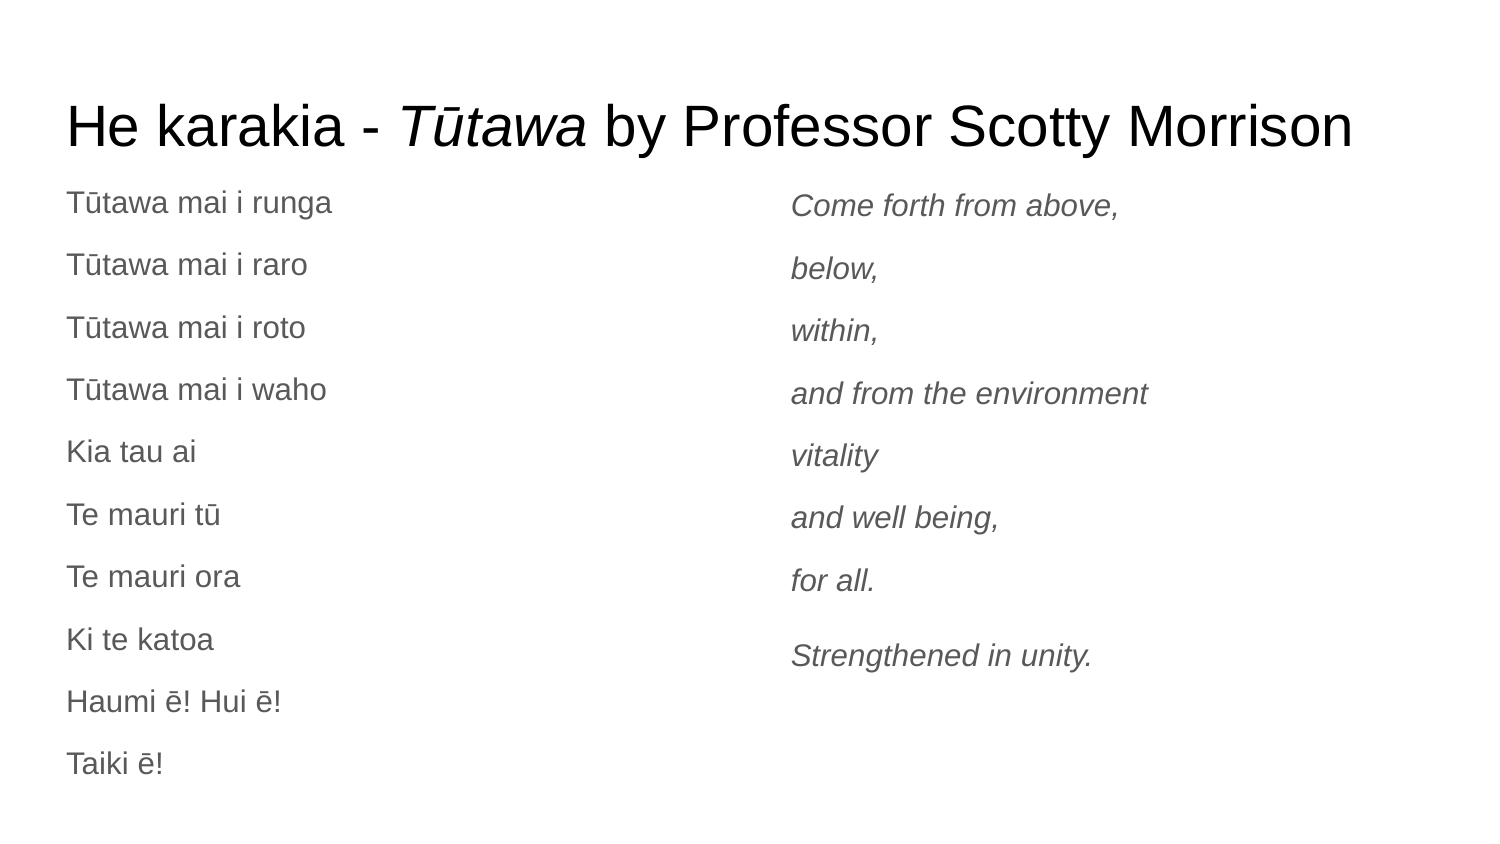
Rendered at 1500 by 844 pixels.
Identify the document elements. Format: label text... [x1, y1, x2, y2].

title He karakia - Tūtawa by Professor Scotty Morrison [51, 72, 1449, 167]
list Come forth from above, below, within, and from the environment vitality and well being, for all. Strengthened in unity. [775, 170, 1374, 805]
list Tūtawa mai i runga Tūtawa mai i raro Tūtawa mai i roto Tūtawa mai i waho Kia tau ai Te mauri tū Te mauri ora Ki te katoa Haumi ē! Hui ē! Taiki ē! [51, 166, 650, 844]
